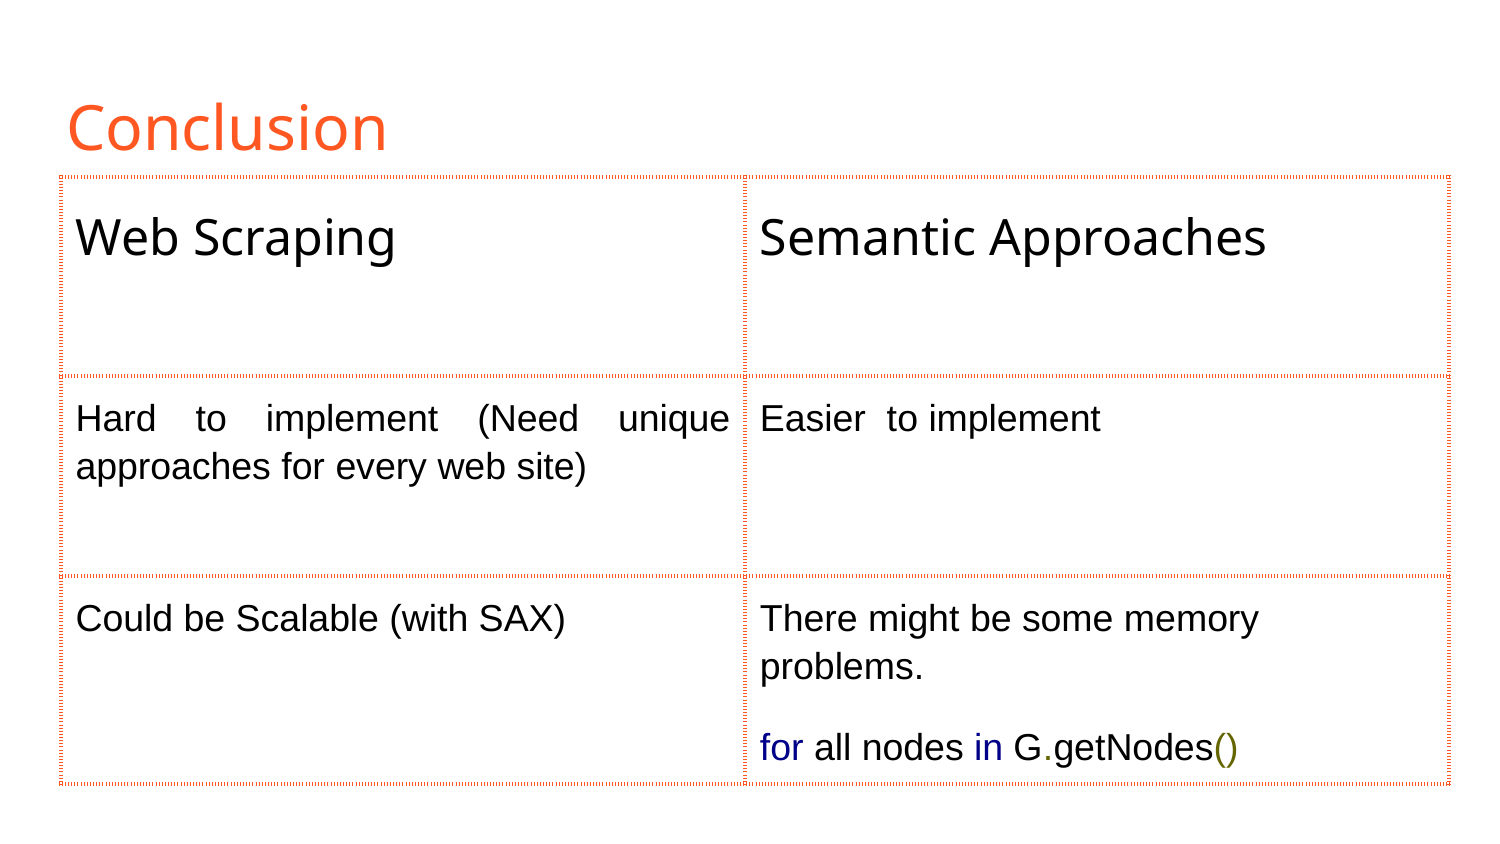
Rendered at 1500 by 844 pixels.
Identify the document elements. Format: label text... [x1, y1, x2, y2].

title Conclusion [51, 72, 1449, 167]
table_cell There might be some memory problems. for all nodes in G.getNodes() [745, 576, 1449, 784]
table_cell Easier to implement [745, 376, 1449, 576]
table_cell Hard to implement (Need unique approaches for every web site) [61, 376, 745, 576]
table_header Semantic Approaches [745, 177, 1449, 376]
table_cell Could be Scalable (with SAX) [61, 576, 745, 784]
table_header Web Scraping [61, 177, 745, 376]
